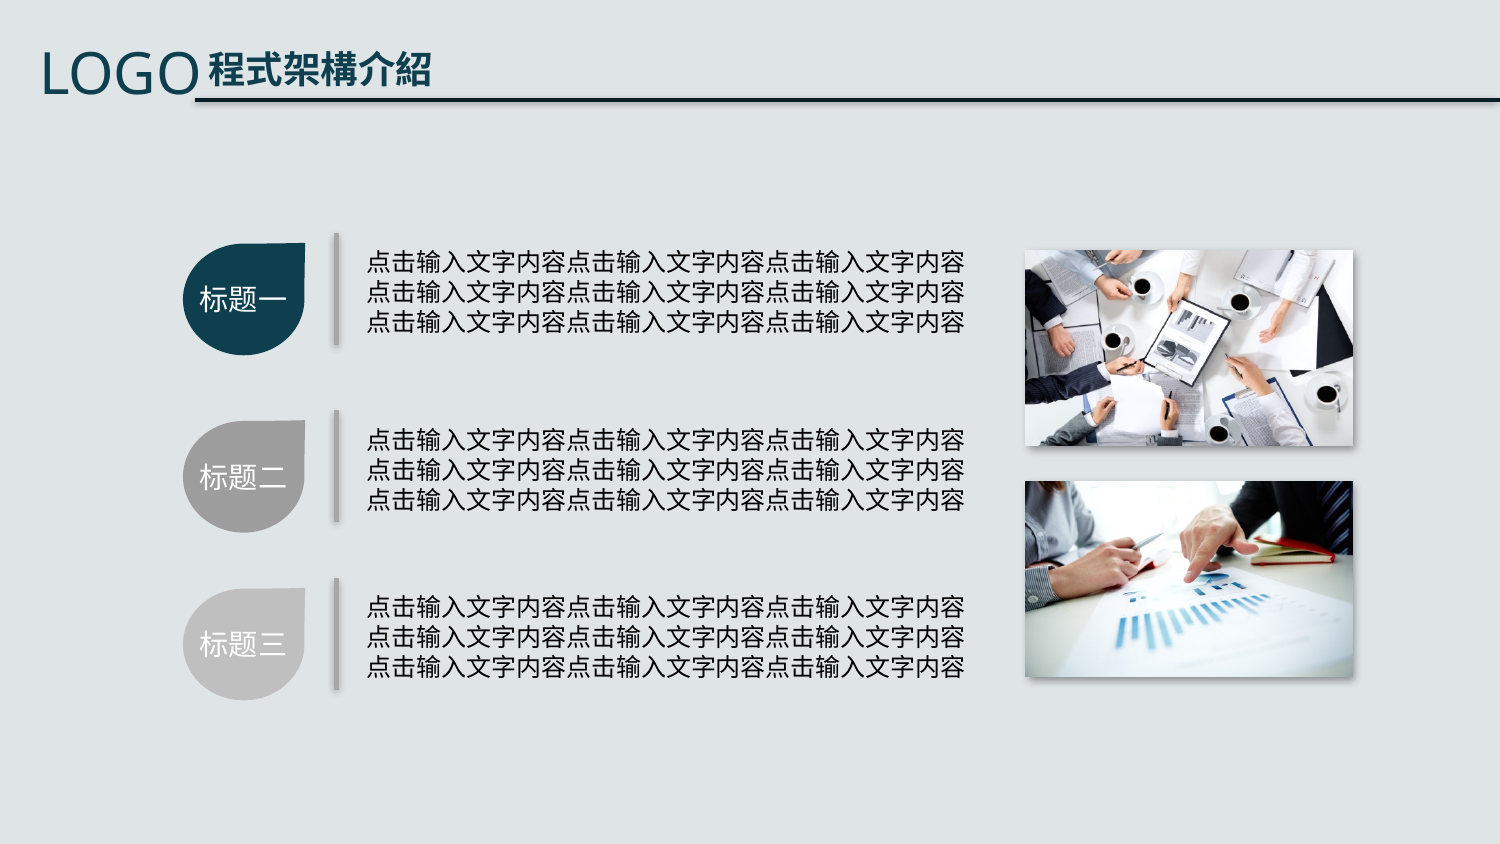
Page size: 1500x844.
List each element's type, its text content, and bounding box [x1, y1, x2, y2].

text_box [182, 588, 305, 701]
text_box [182, 420, 305, 533]
text_box 点击输入文字内容点击输入文字内容点击输入文字内容 点击输入文字内容点击输入文字内容点击输入文字内容 点击输入文字内容点击输入文字内容点击输入文字内容 [351, 584, 982, 690]
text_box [182, 243, 305, 356]
picture [0, 0, 1500, 844]
text_box 点击输入文字内容点击输入文字内容点击输入文字内容 点击输入文字内容点击输入文字内容点击输入文字内容 点击输入文字内容点击输入文字内容点击输入文字内容 [351, 416, 982, 522]
text_box 点击输入文字内容点击输入文字内容点击输入文字内容 点击输入文字内容点击输入文字内容点击输入文字内容 点击输入文字内容点击输入文字内容点击输入文字内容 [351, 239, 982, 344]
